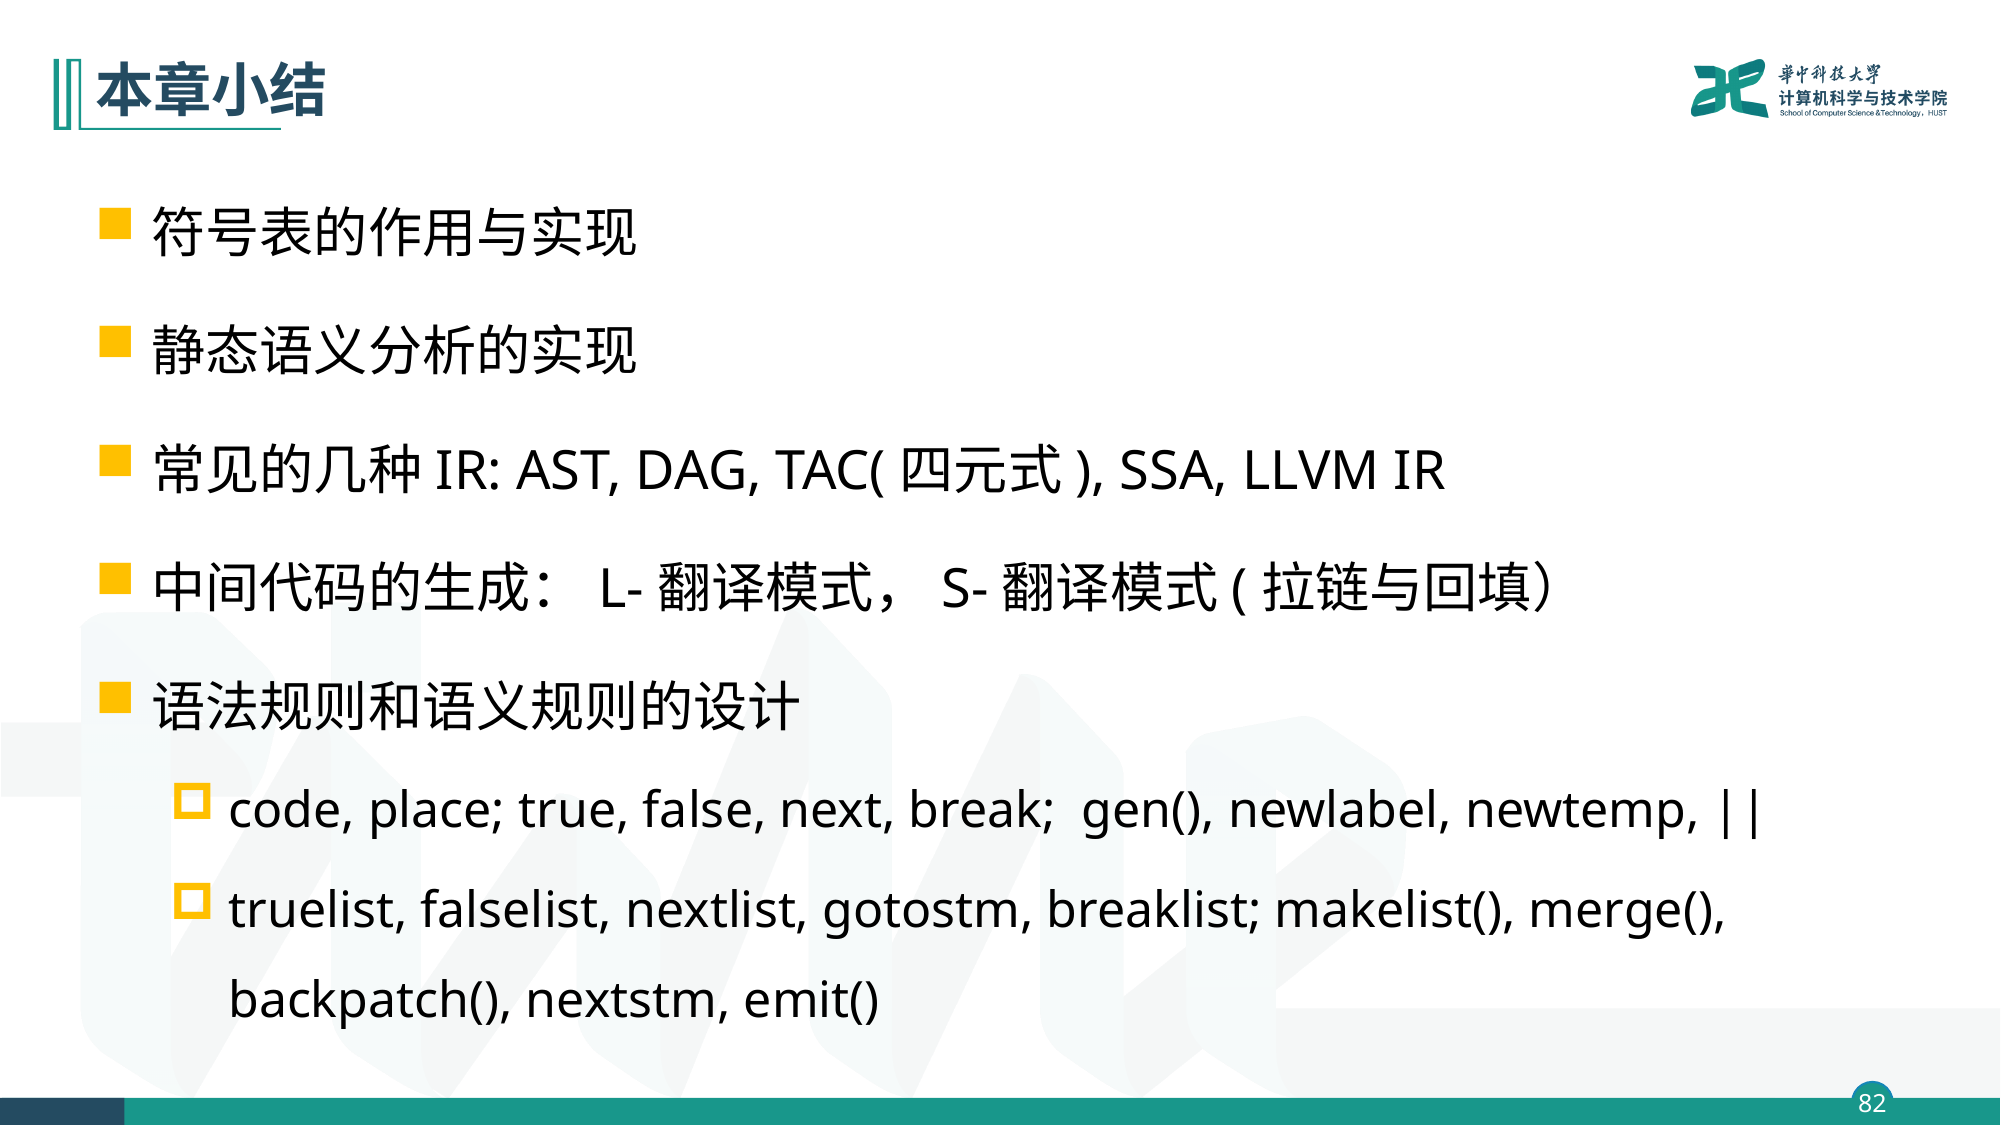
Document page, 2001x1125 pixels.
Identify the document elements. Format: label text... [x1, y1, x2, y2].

list 符号表的作用与实现 静态语义分析的实现 常见的几种IR: AST, DAG, TAC(四元式), SSA, LLVM IR 中间代码的生成：L-翻译模式，S-翻译模式(拉链与回填） 语法规则和语义规则的设计 code, place; true, false, next, break; gen(), newlabel, newtemp, || truelist, falselist, nextlist, gotostm, breaklist; makelist(), merge(), backpatch(), nextstm, emit() [80, 157, 1890, 1066]
title 本章小结 [80, 42, 1805, 144]
picture [1805, 59, 1947, 118]
